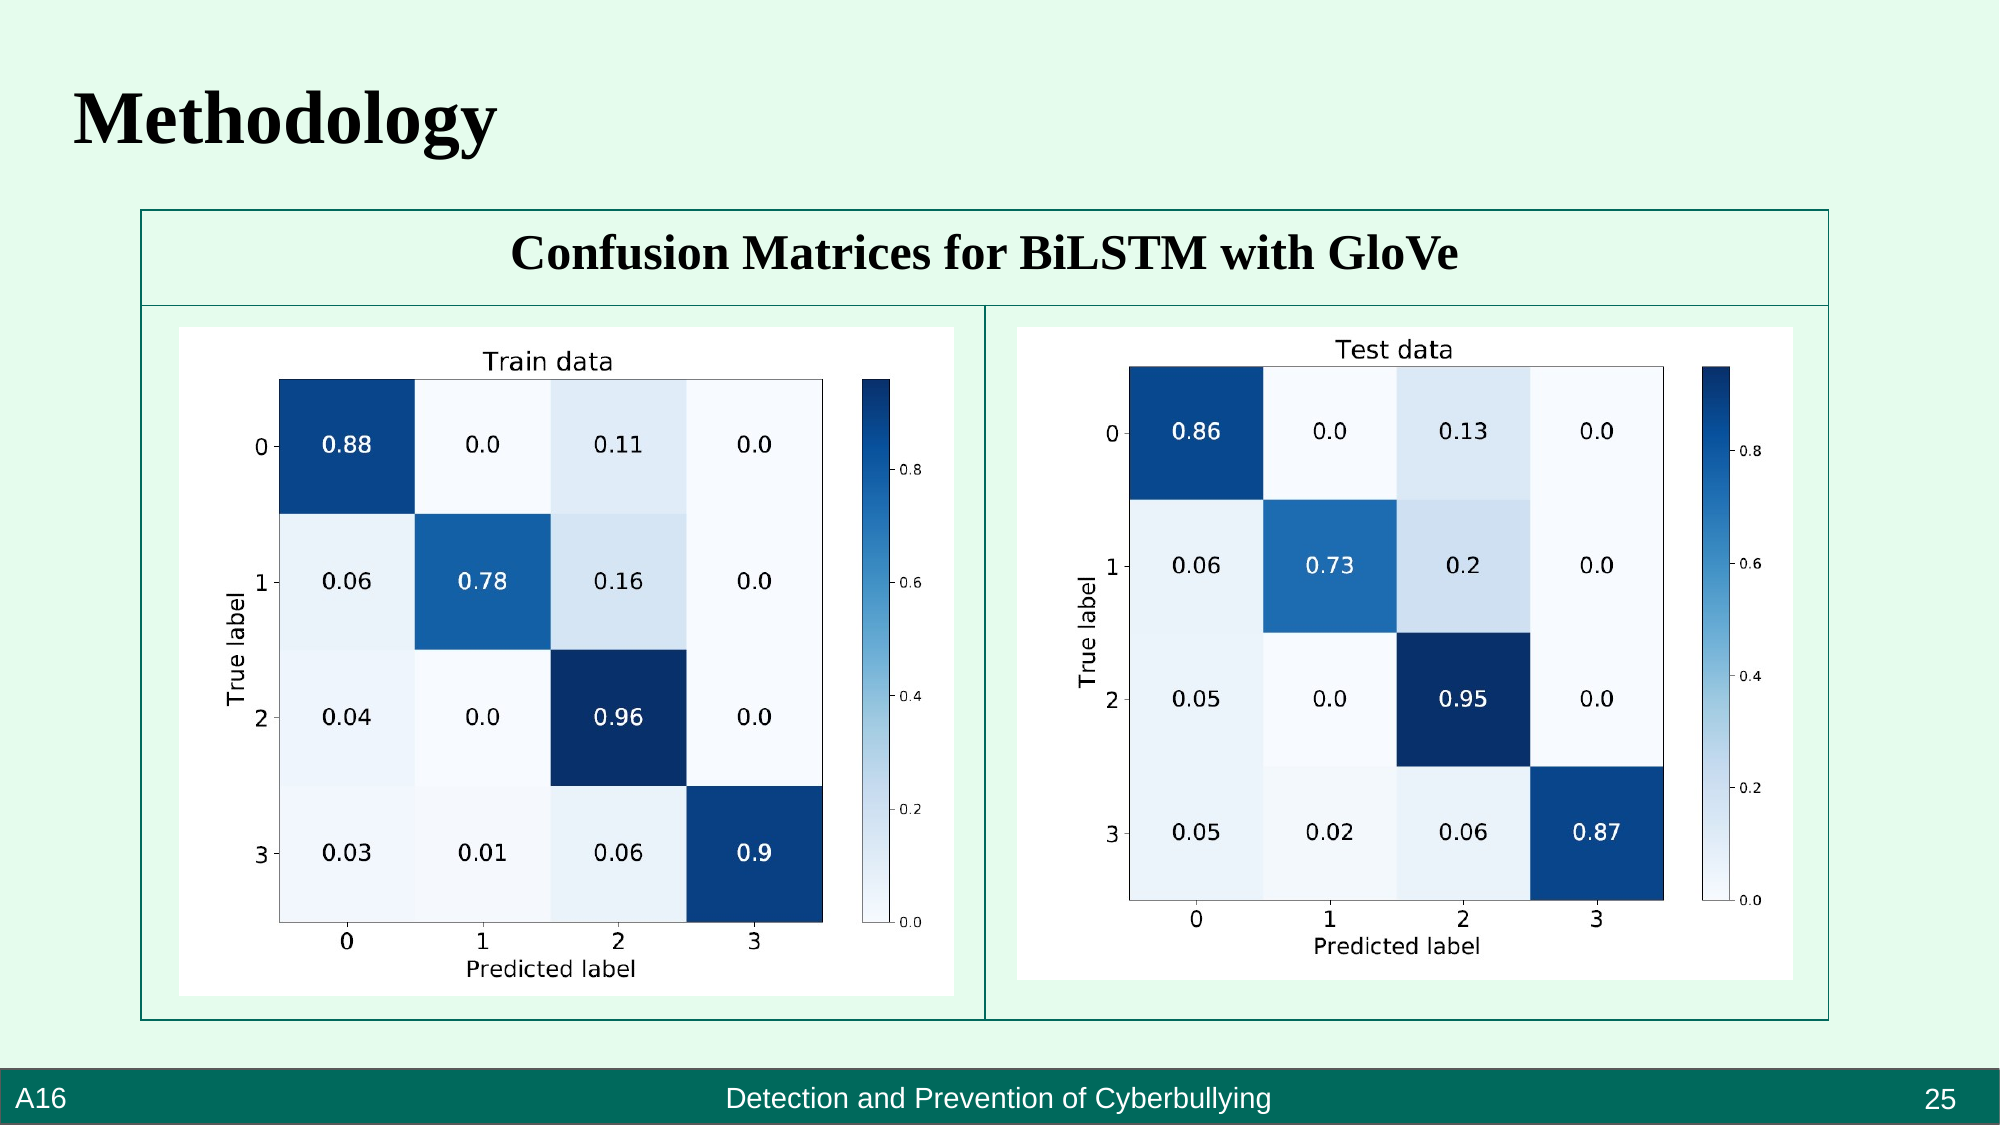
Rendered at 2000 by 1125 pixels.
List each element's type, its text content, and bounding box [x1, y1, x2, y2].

text_box A16 Detection and Prevention of Cyberbullying [0, 1069, 1909, 1124]
text_box 25 [1909, 1065, 2000, 1125]
picture [1017, 327, 1793, 980]
table_cell [986, 306, 1828, 1019]
title Methodology [53, 47, 1917, 173]
table_header Confusion Matrices for BiLSTM with GloVe [142, 211, 1828, 305]
table_cell [142, 306, 984, 1019]
picture [179, 327, 954, 997]
